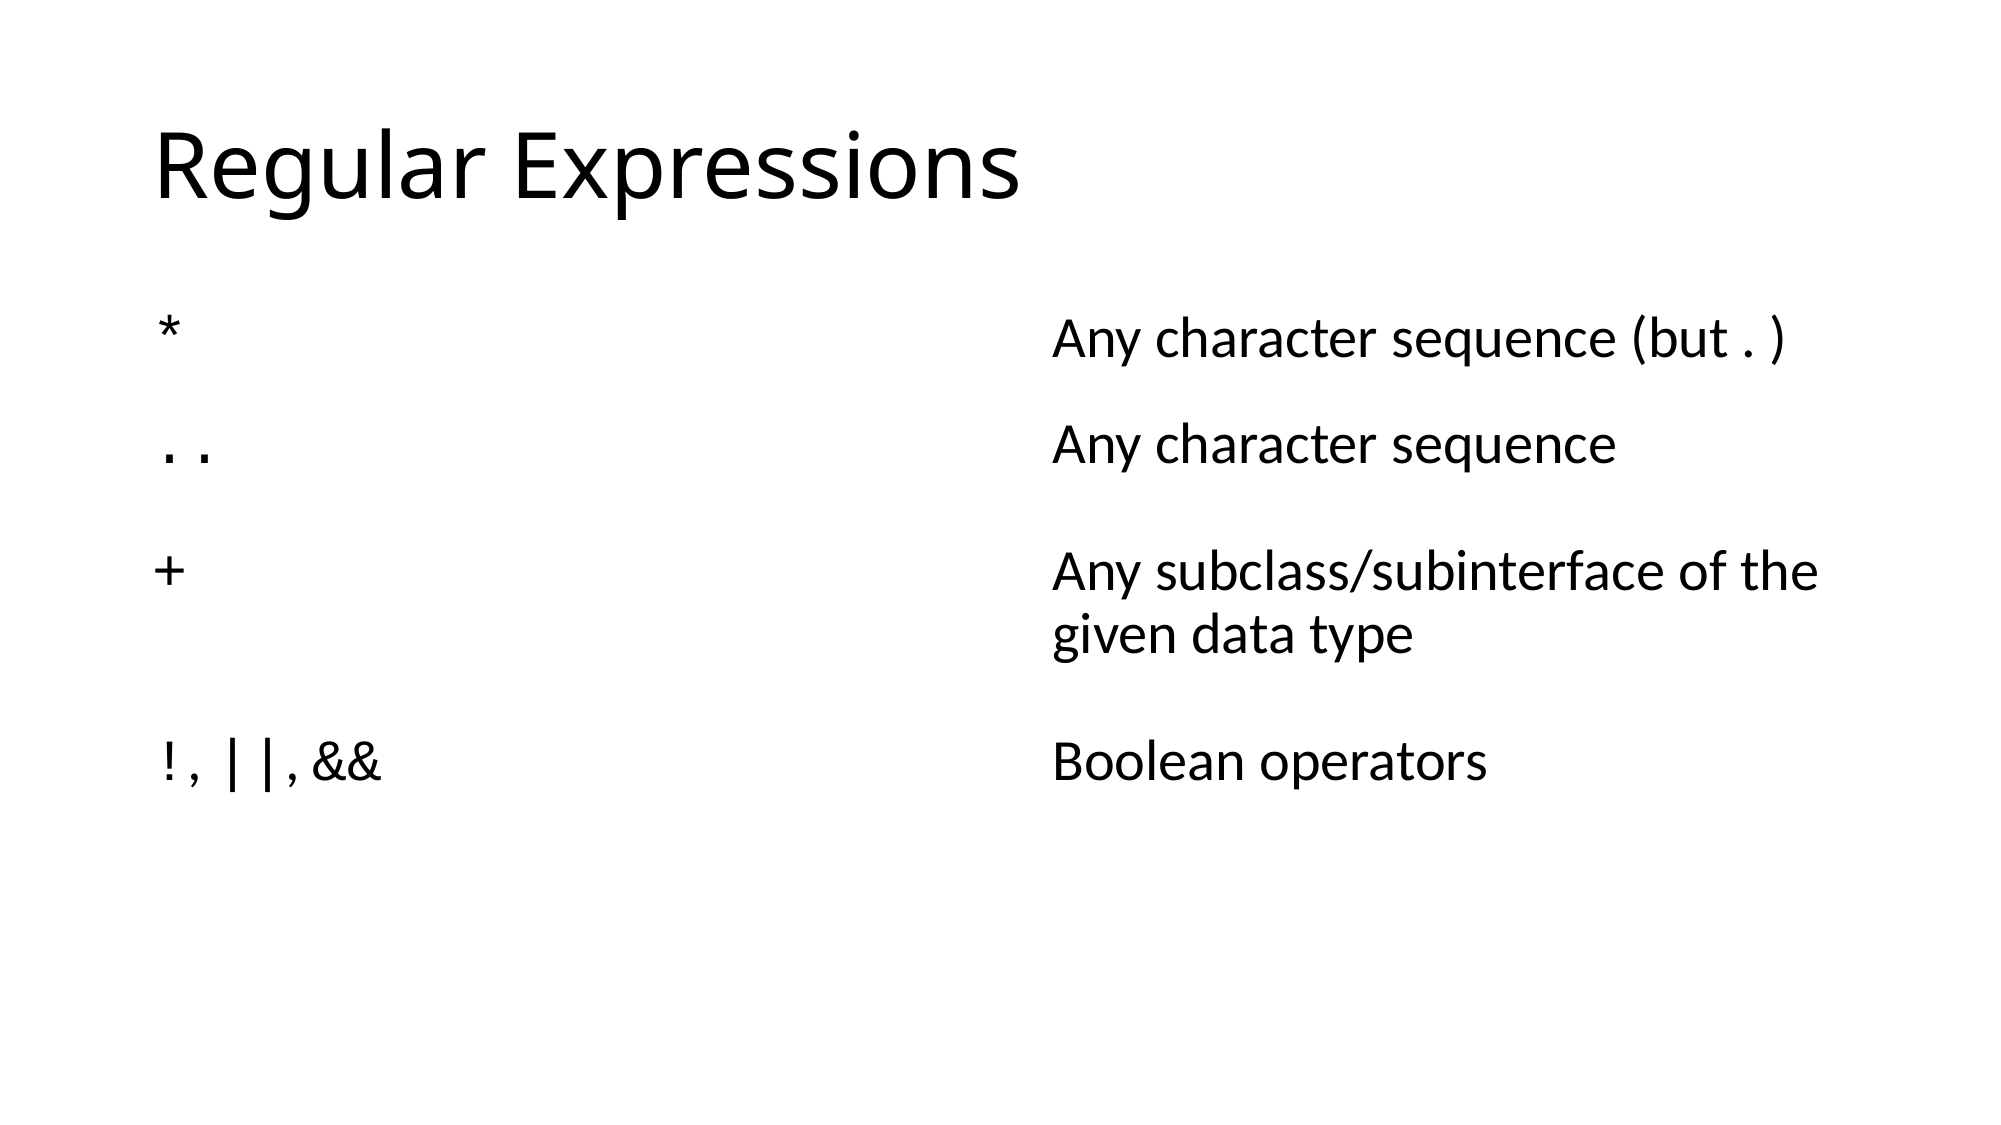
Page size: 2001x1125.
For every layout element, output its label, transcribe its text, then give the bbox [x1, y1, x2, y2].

title Regular Expressions [137, 59, 1863, 278]
list * Any character sequence (but . ) .. Any character sequence + Any subclass/subinterface of the given data type !, ||, && Boolean operators [137, 299, 1863, 1014]
